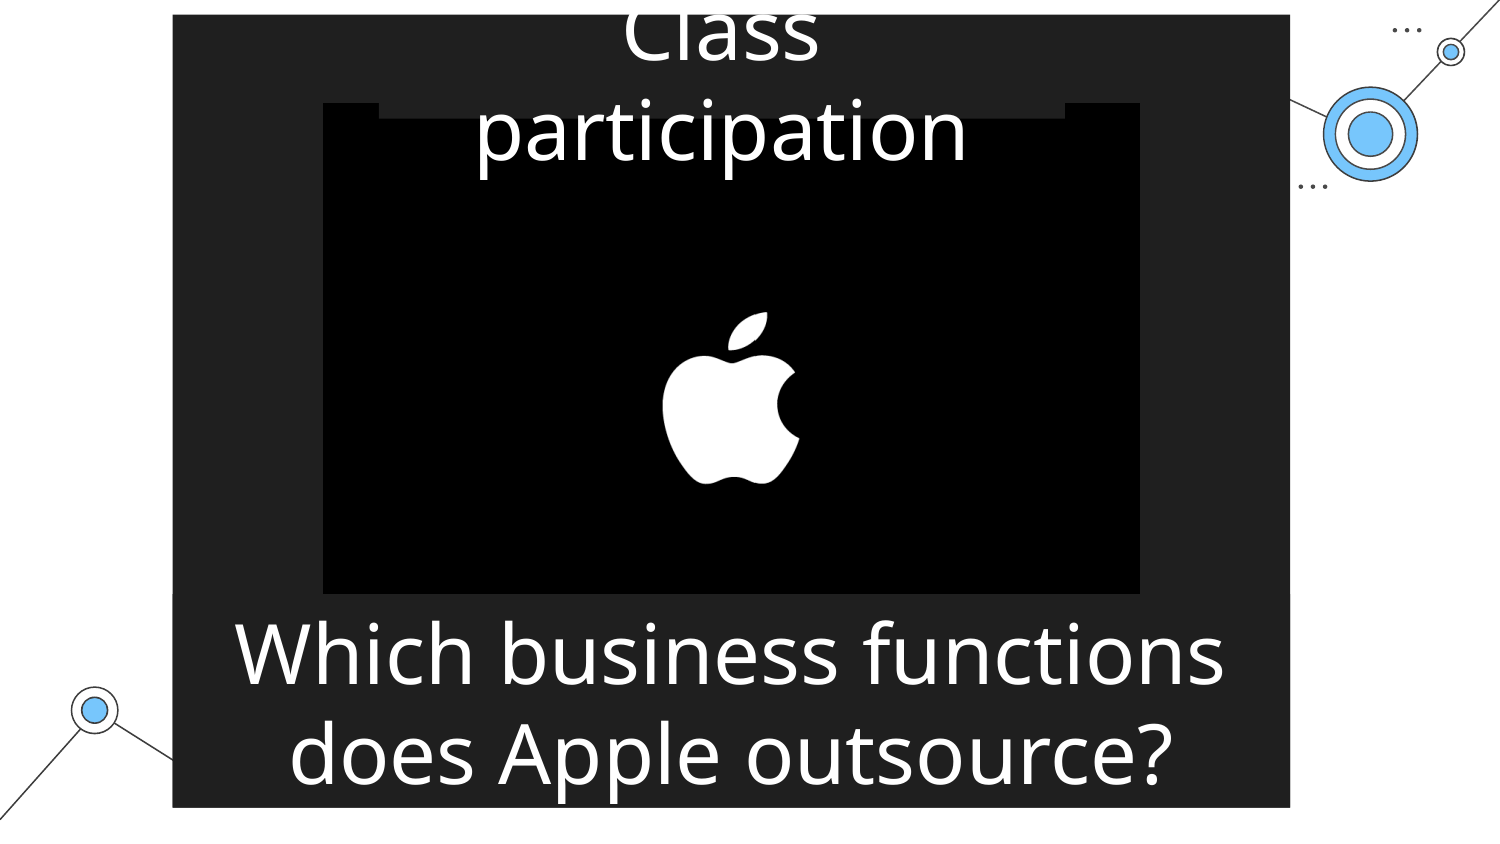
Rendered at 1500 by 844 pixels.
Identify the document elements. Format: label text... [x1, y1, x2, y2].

text_box Class participation [378, 36, 1065, 101]
text_box Which business functions does Apple outsource? [172, 594, 1291, 808]
text_box [170, 13, 1292, 810]
picture [322, 102, 1140, 702]
